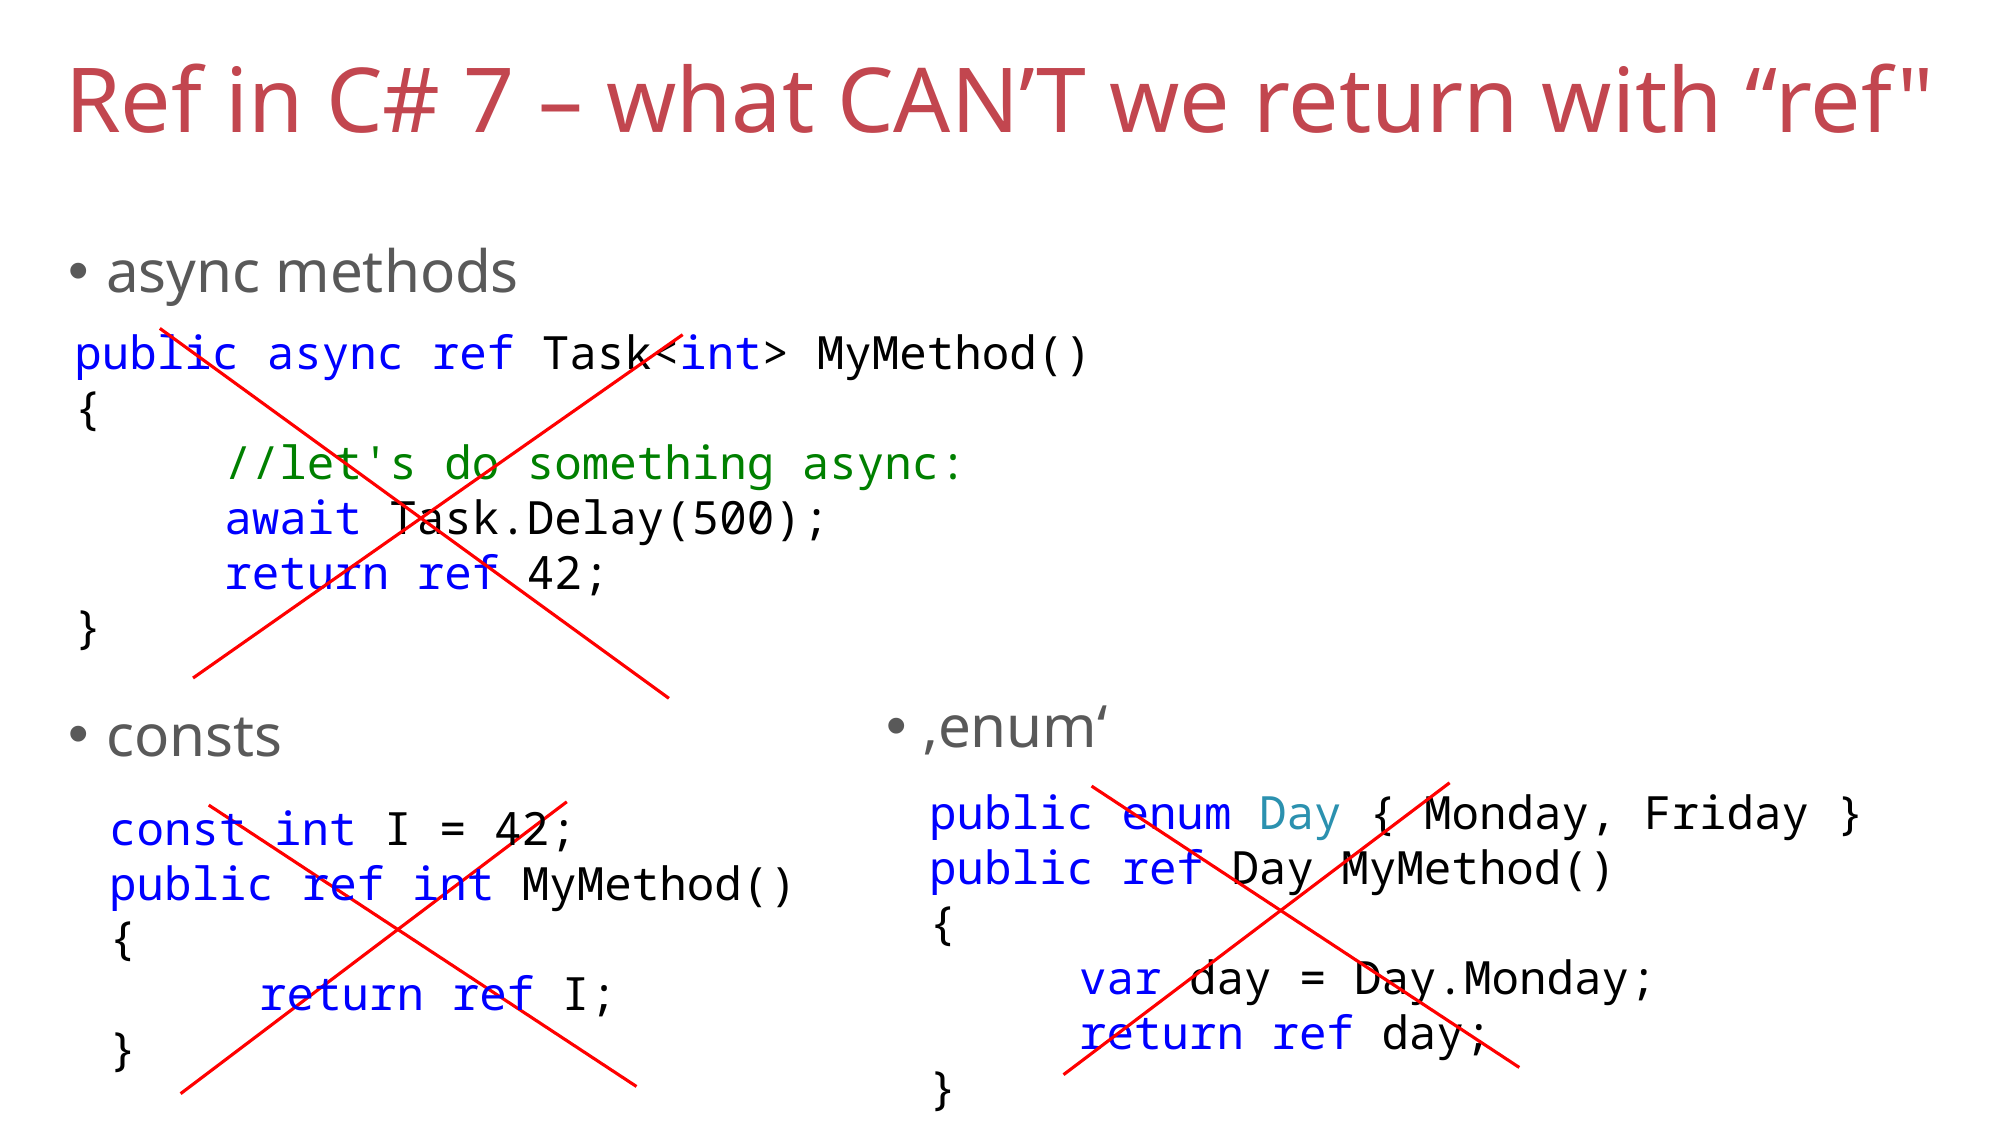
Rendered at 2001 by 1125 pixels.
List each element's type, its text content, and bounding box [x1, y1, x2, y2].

text_box public async ref Task<int> MyMethod() { //let's do something async: await Task.Delay(500); return ref 42; } [66, 333, 1330, 661]
text_box const int I = 42; public ref int MyMethod() { return ref I; } [101, 791, 920, 1082]
text_box public enum Day { Monday, Friday } public ref Day MyMethod() { var day = Day.Monday; return ref day; } [921, 776, 1922, 1122]
text_box ‚enum‘ [878, 690, 1422, 788]
title Ref in C# 7 – what CAN’T we return with “ref" [0, 0, 2000, 214]
text_box consts [61, 698, 809, 796]
list async methods [60, 234, 1874, 333]
